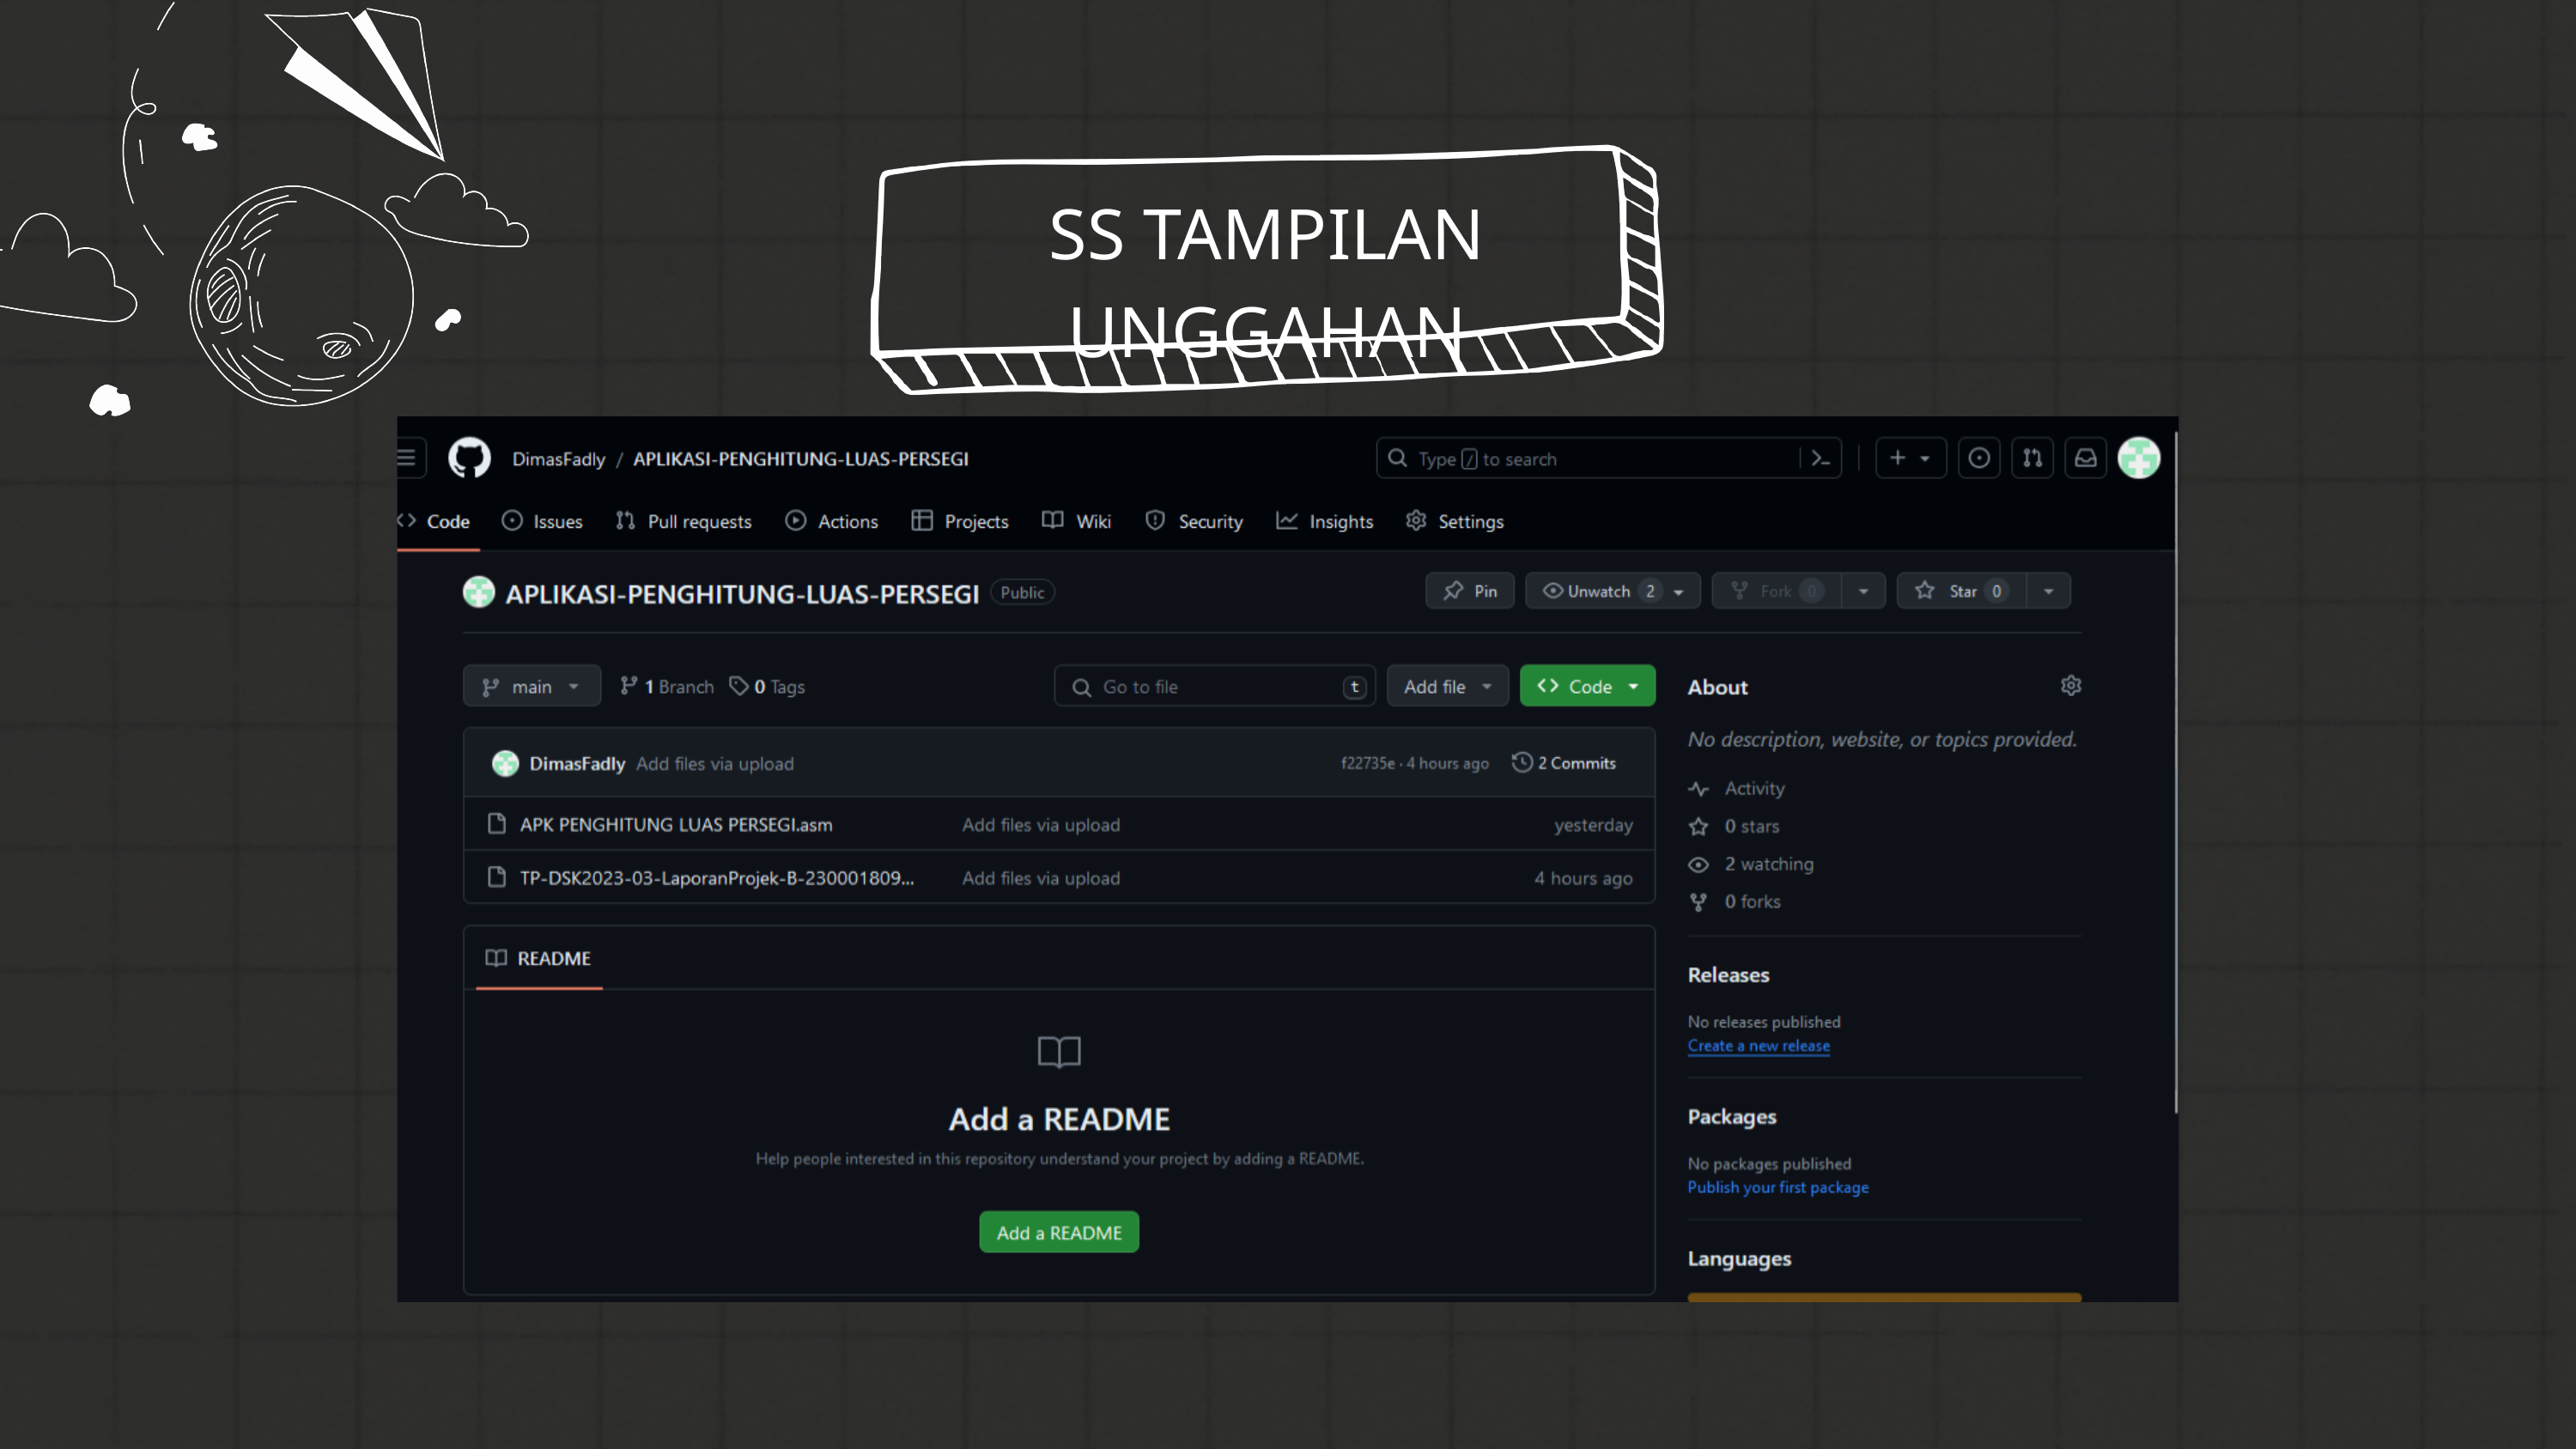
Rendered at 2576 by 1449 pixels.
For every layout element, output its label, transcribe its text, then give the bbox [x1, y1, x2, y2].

text_box [397, 416, 2179, 1302]
text_box [870, 143, 1665, 176]
text_box [0, 0, 530, 417]
text_box [870, 372, 1665, 396]
text_box [0, 0, 2576, 1449]
text_box SS TAMPILAN UNGGAHAN [841, 176, 1694, 372]
